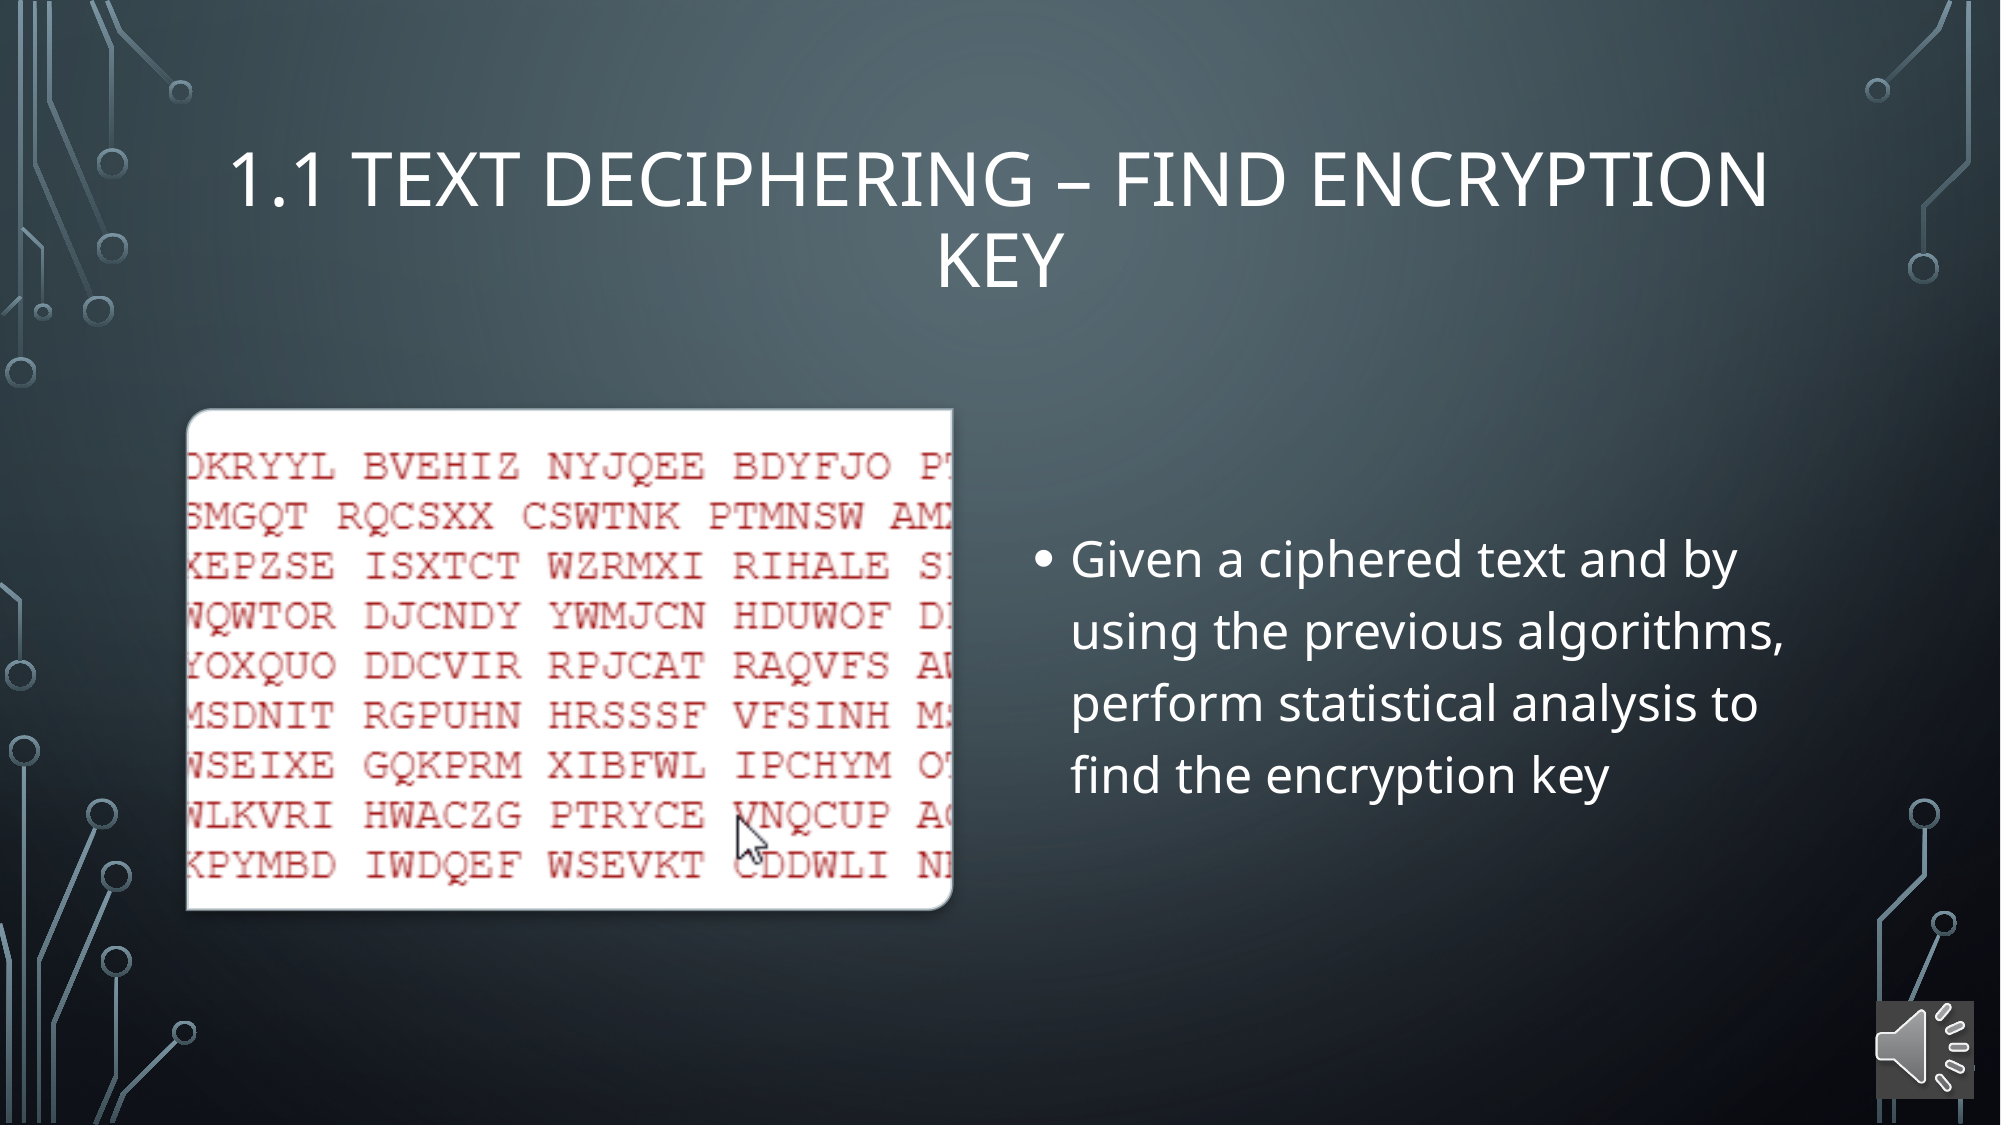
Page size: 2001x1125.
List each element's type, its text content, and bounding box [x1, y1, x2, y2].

list Given a ciphered text and by using the previous algorithms, perform statistical analysis to find the encryption key [1017, 369, 1813, 950]
picture [1874, 999, 1976, 1101]
picture [186, 409, 953, 910]
title 1.1 Text deciphering – Find encryption key [187, 101, 1813, 344]
